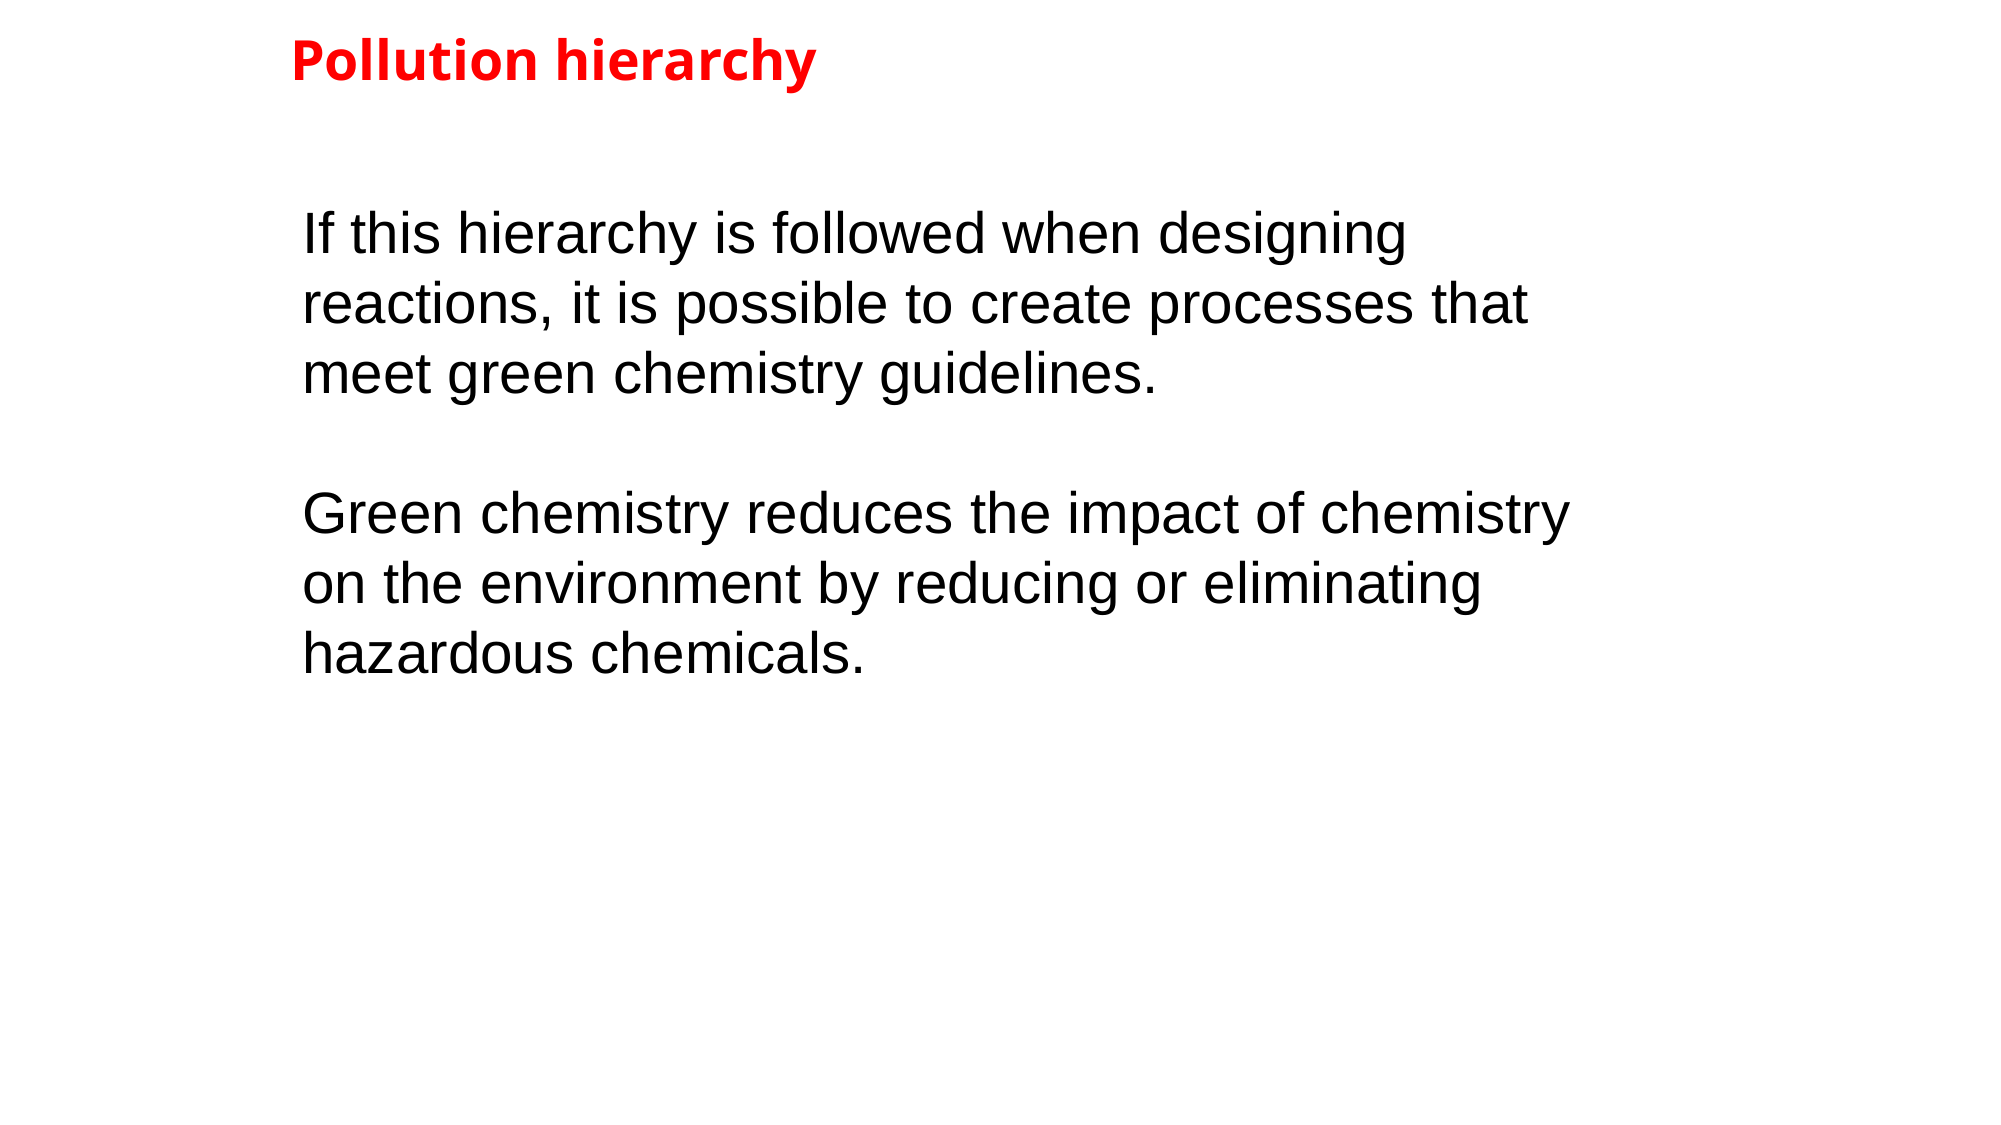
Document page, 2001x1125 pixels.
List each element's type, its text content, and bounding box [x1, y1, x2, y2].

text_box If this hierarchy is followed when designing reactions, it is possible to create processes that meet green chemistry guidelines. Green chemistry reduces the impact of chemistry on the environment by reducing or eliminating hazardous chemicals. [287, 187, 1650, 693]
title Pollution hierarchy [275, 24, 1663, 100]
